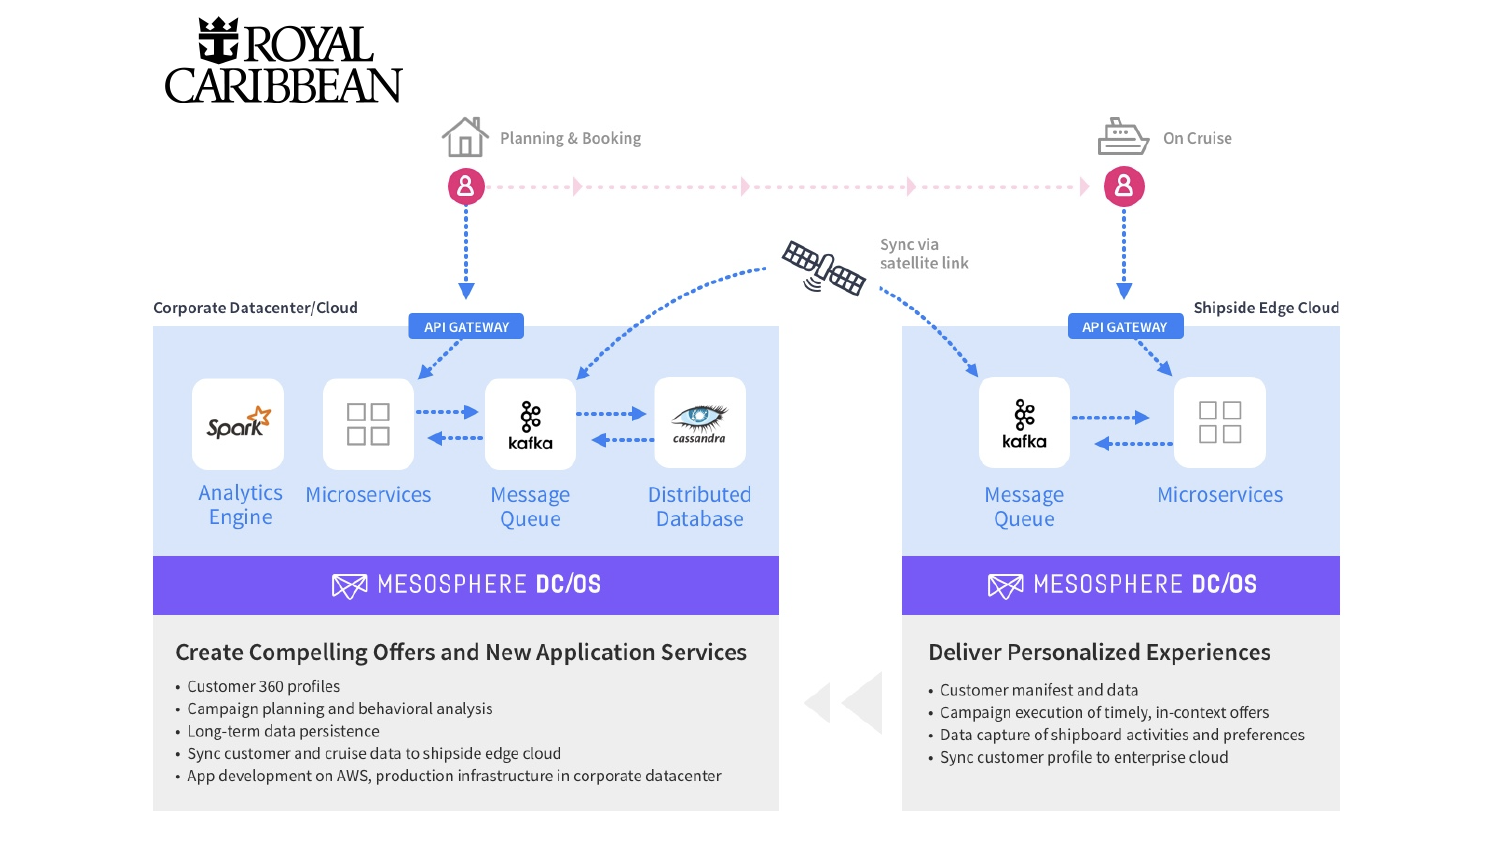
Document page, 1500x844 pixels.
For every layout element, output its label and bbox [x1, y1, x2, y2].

picture [120, 16, 1380, 833]
